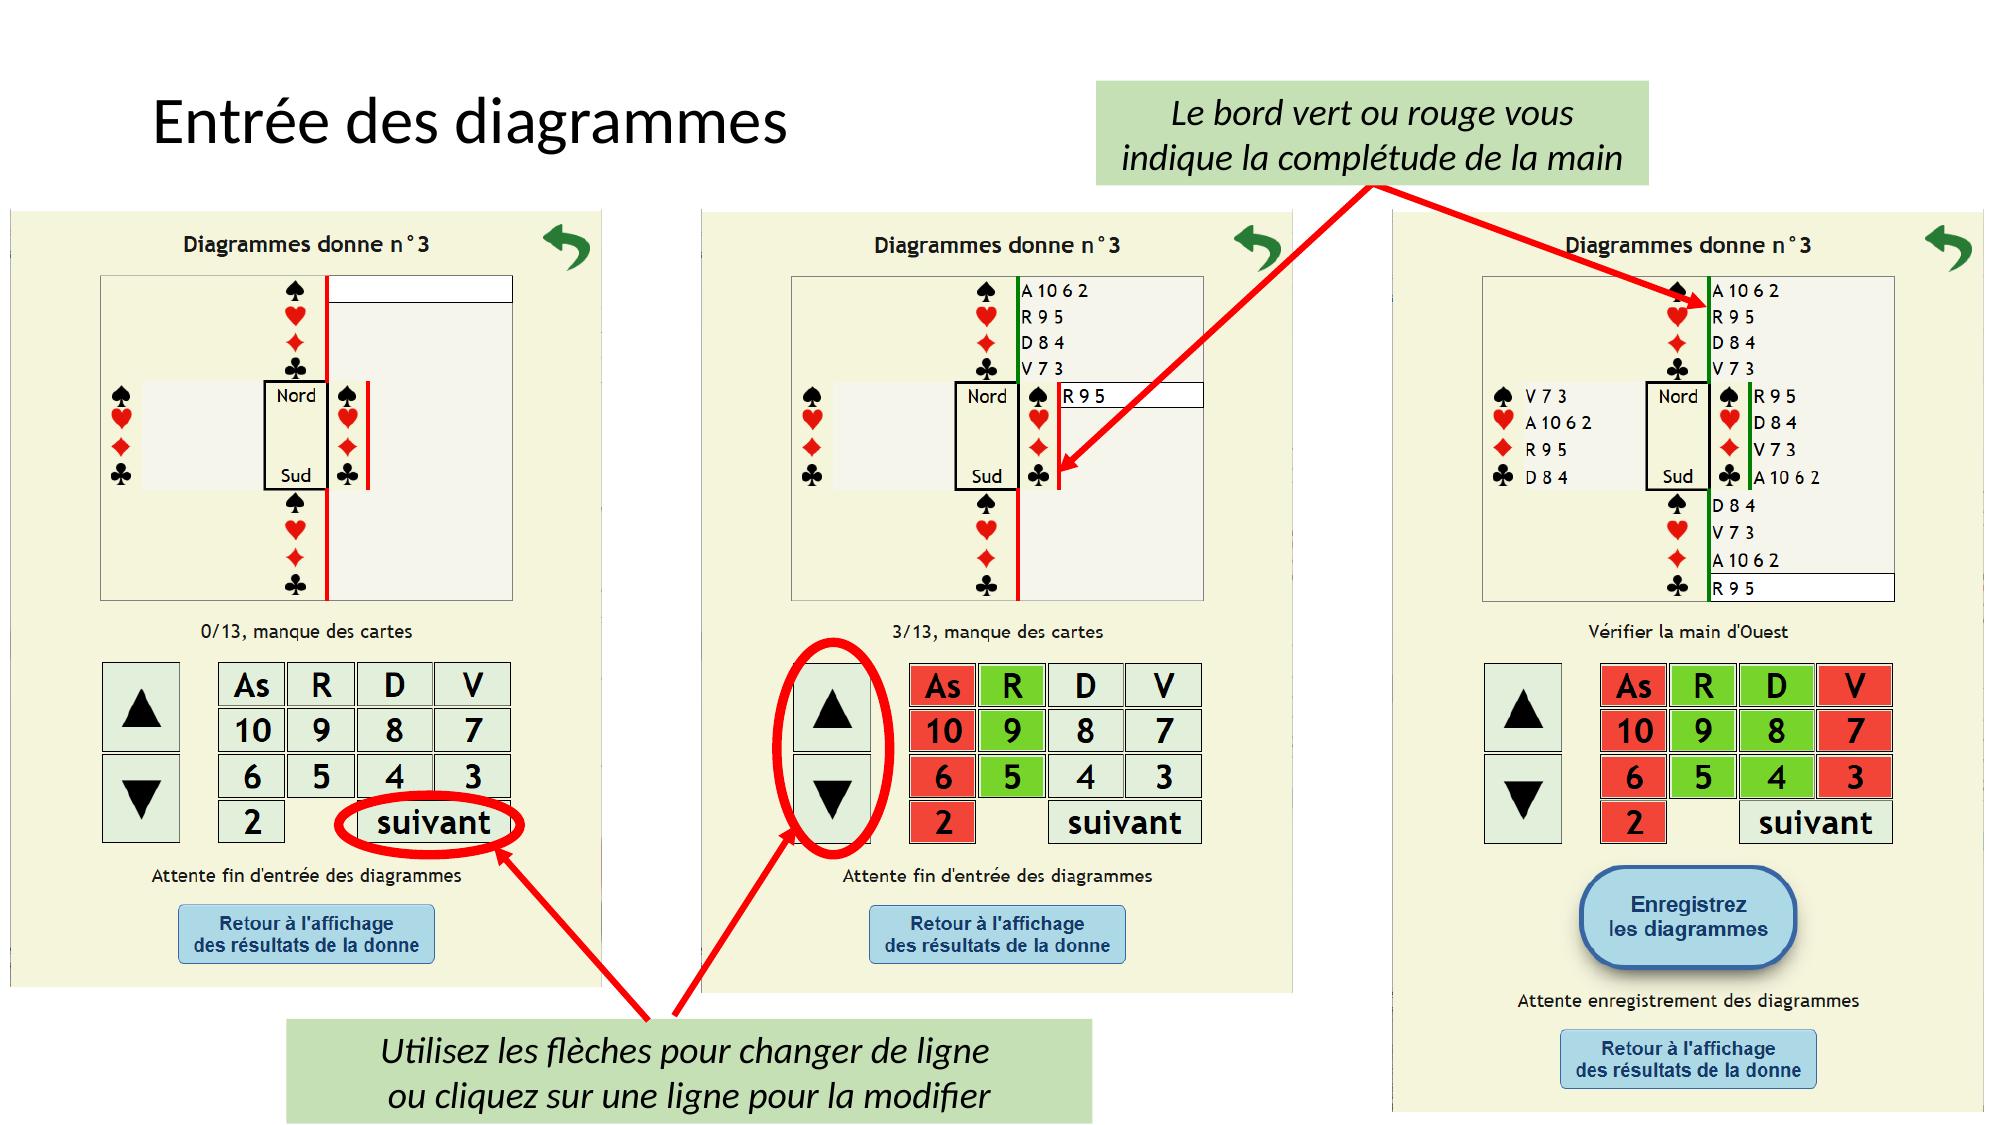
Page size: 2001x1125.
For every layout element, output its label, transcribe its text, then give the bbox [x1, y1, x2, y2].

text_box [1372, 183, 1707, 308]
picture [1392, 209, 1984, 1112]
text_box Utilisez les flèches pour changer de ligne ou cliquez sur une ligne pour la modifier [286, 1018, 1093, 1124]
title Entrée des diagrammes [137, 59, 1863, 184]
text_box Le bord vert ou rouge vous indique la complétude de la main [1096, 80, 1649, 183]
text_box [674, 824, 797, 1016]
picture [701, 209, 1293, 993]
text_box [493, 846, 649, 1021]
picture [10, 209, 602, 987]
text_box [1058, 183, 1373, 473]
